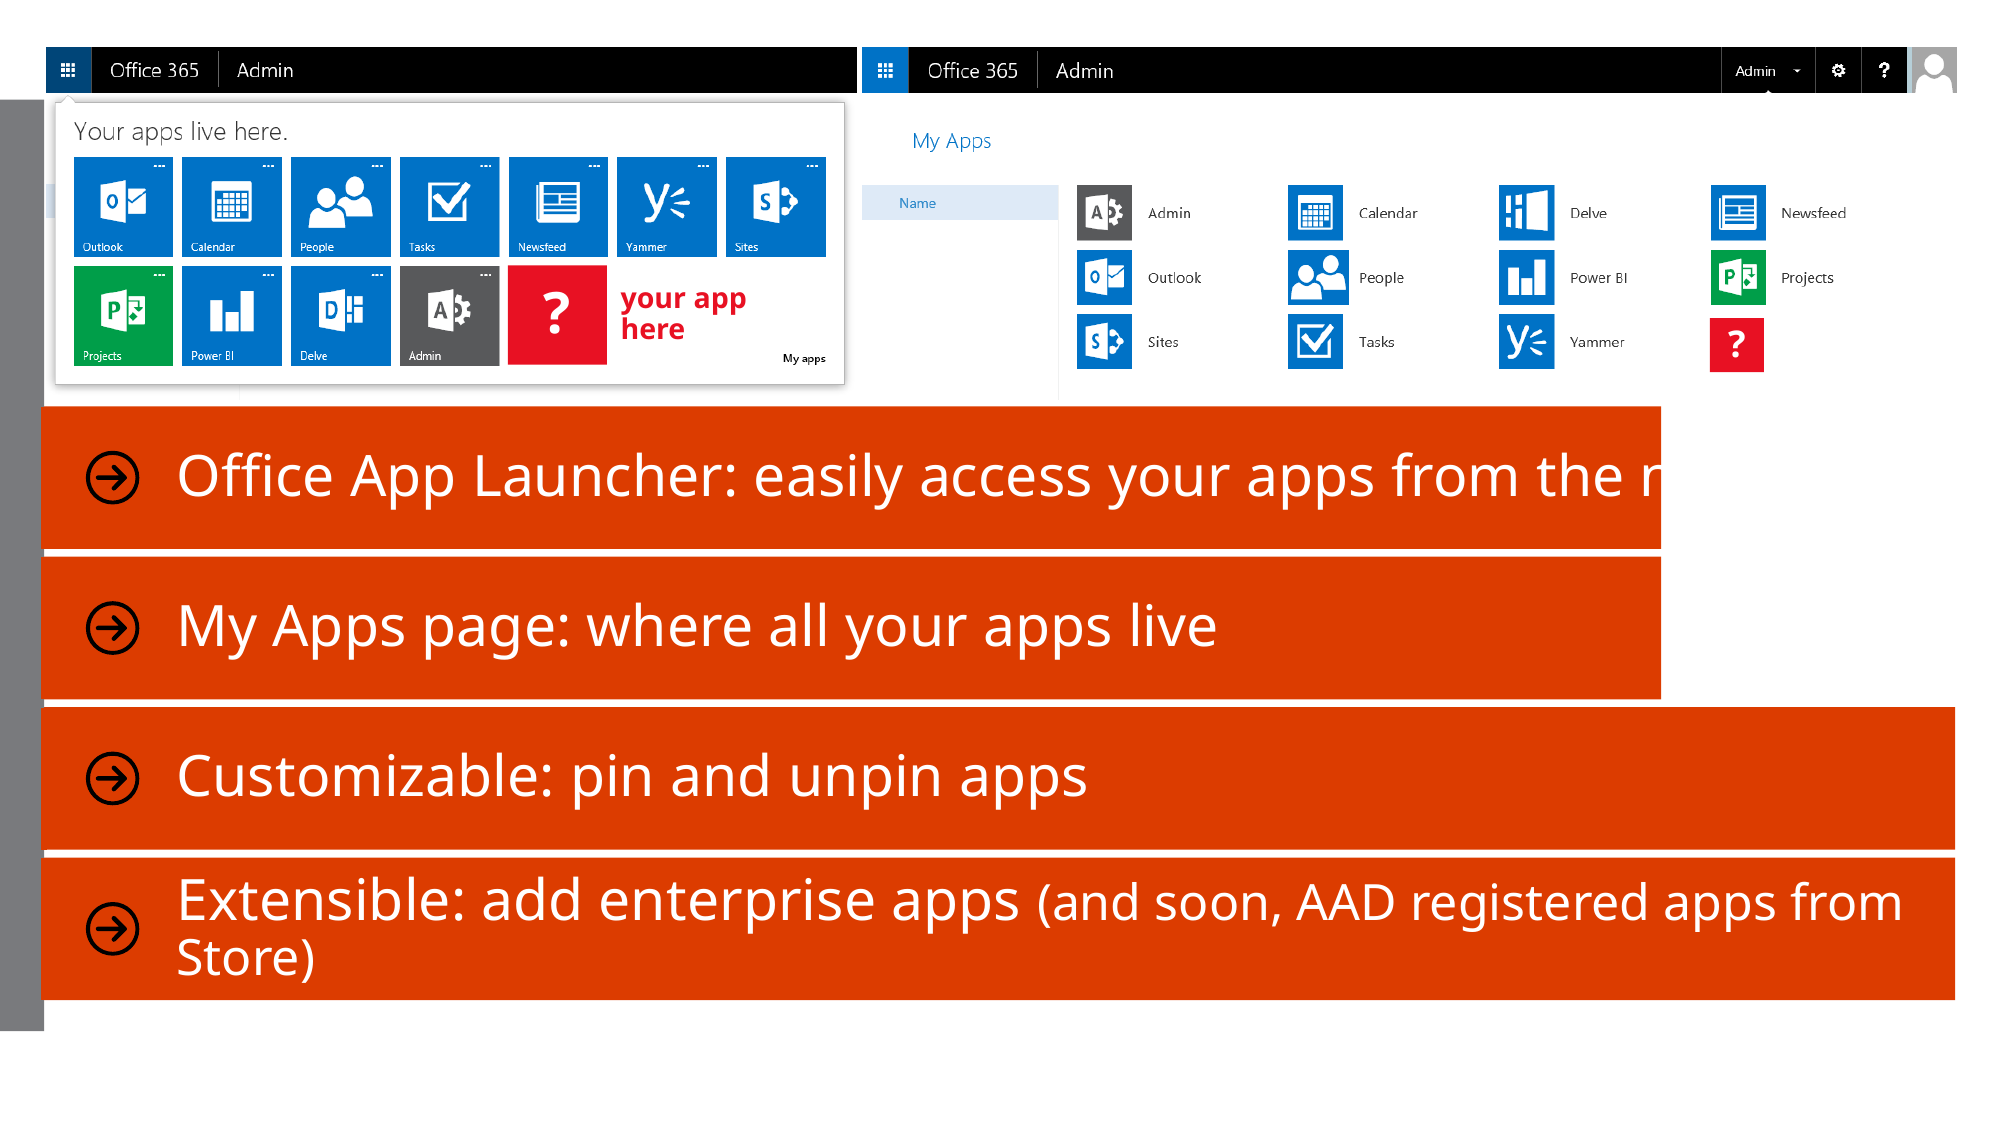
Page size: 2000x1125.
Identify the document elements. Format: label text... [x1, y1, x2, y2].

text_box [45, 556, 146, 700]
text_box Extensible: add enterprise apps (and soon, AAD registered apps from Store) [146, 857, 1956, 1001]
text_box Office App Launcher: easily access your apps from the nav bar [146, 406, 2000, 550]
picture [861, 47, 1957, 401]
text_box My Apps page: where all your apps live [146, 556, 1671, 700]
text_box [45, 857, 146, 1001]
text_box [45, 406, 146, 550]
text_box Customizable: pin and unpin apps [146, 706, 1671, 850]
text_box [85, 600, 140, 656]
text_box your app here [857, 260, 861, 370]
text_box [45, 706, 146, 850]
picture [45, 47, 857, 401]
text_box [85, 751, 140, 806]
text_box [1671, 706, 1956, 850]
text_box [85, 901, 140, 956]
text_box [85, 450, 140, 505]
text_box [0, 99, 45, 1032]
